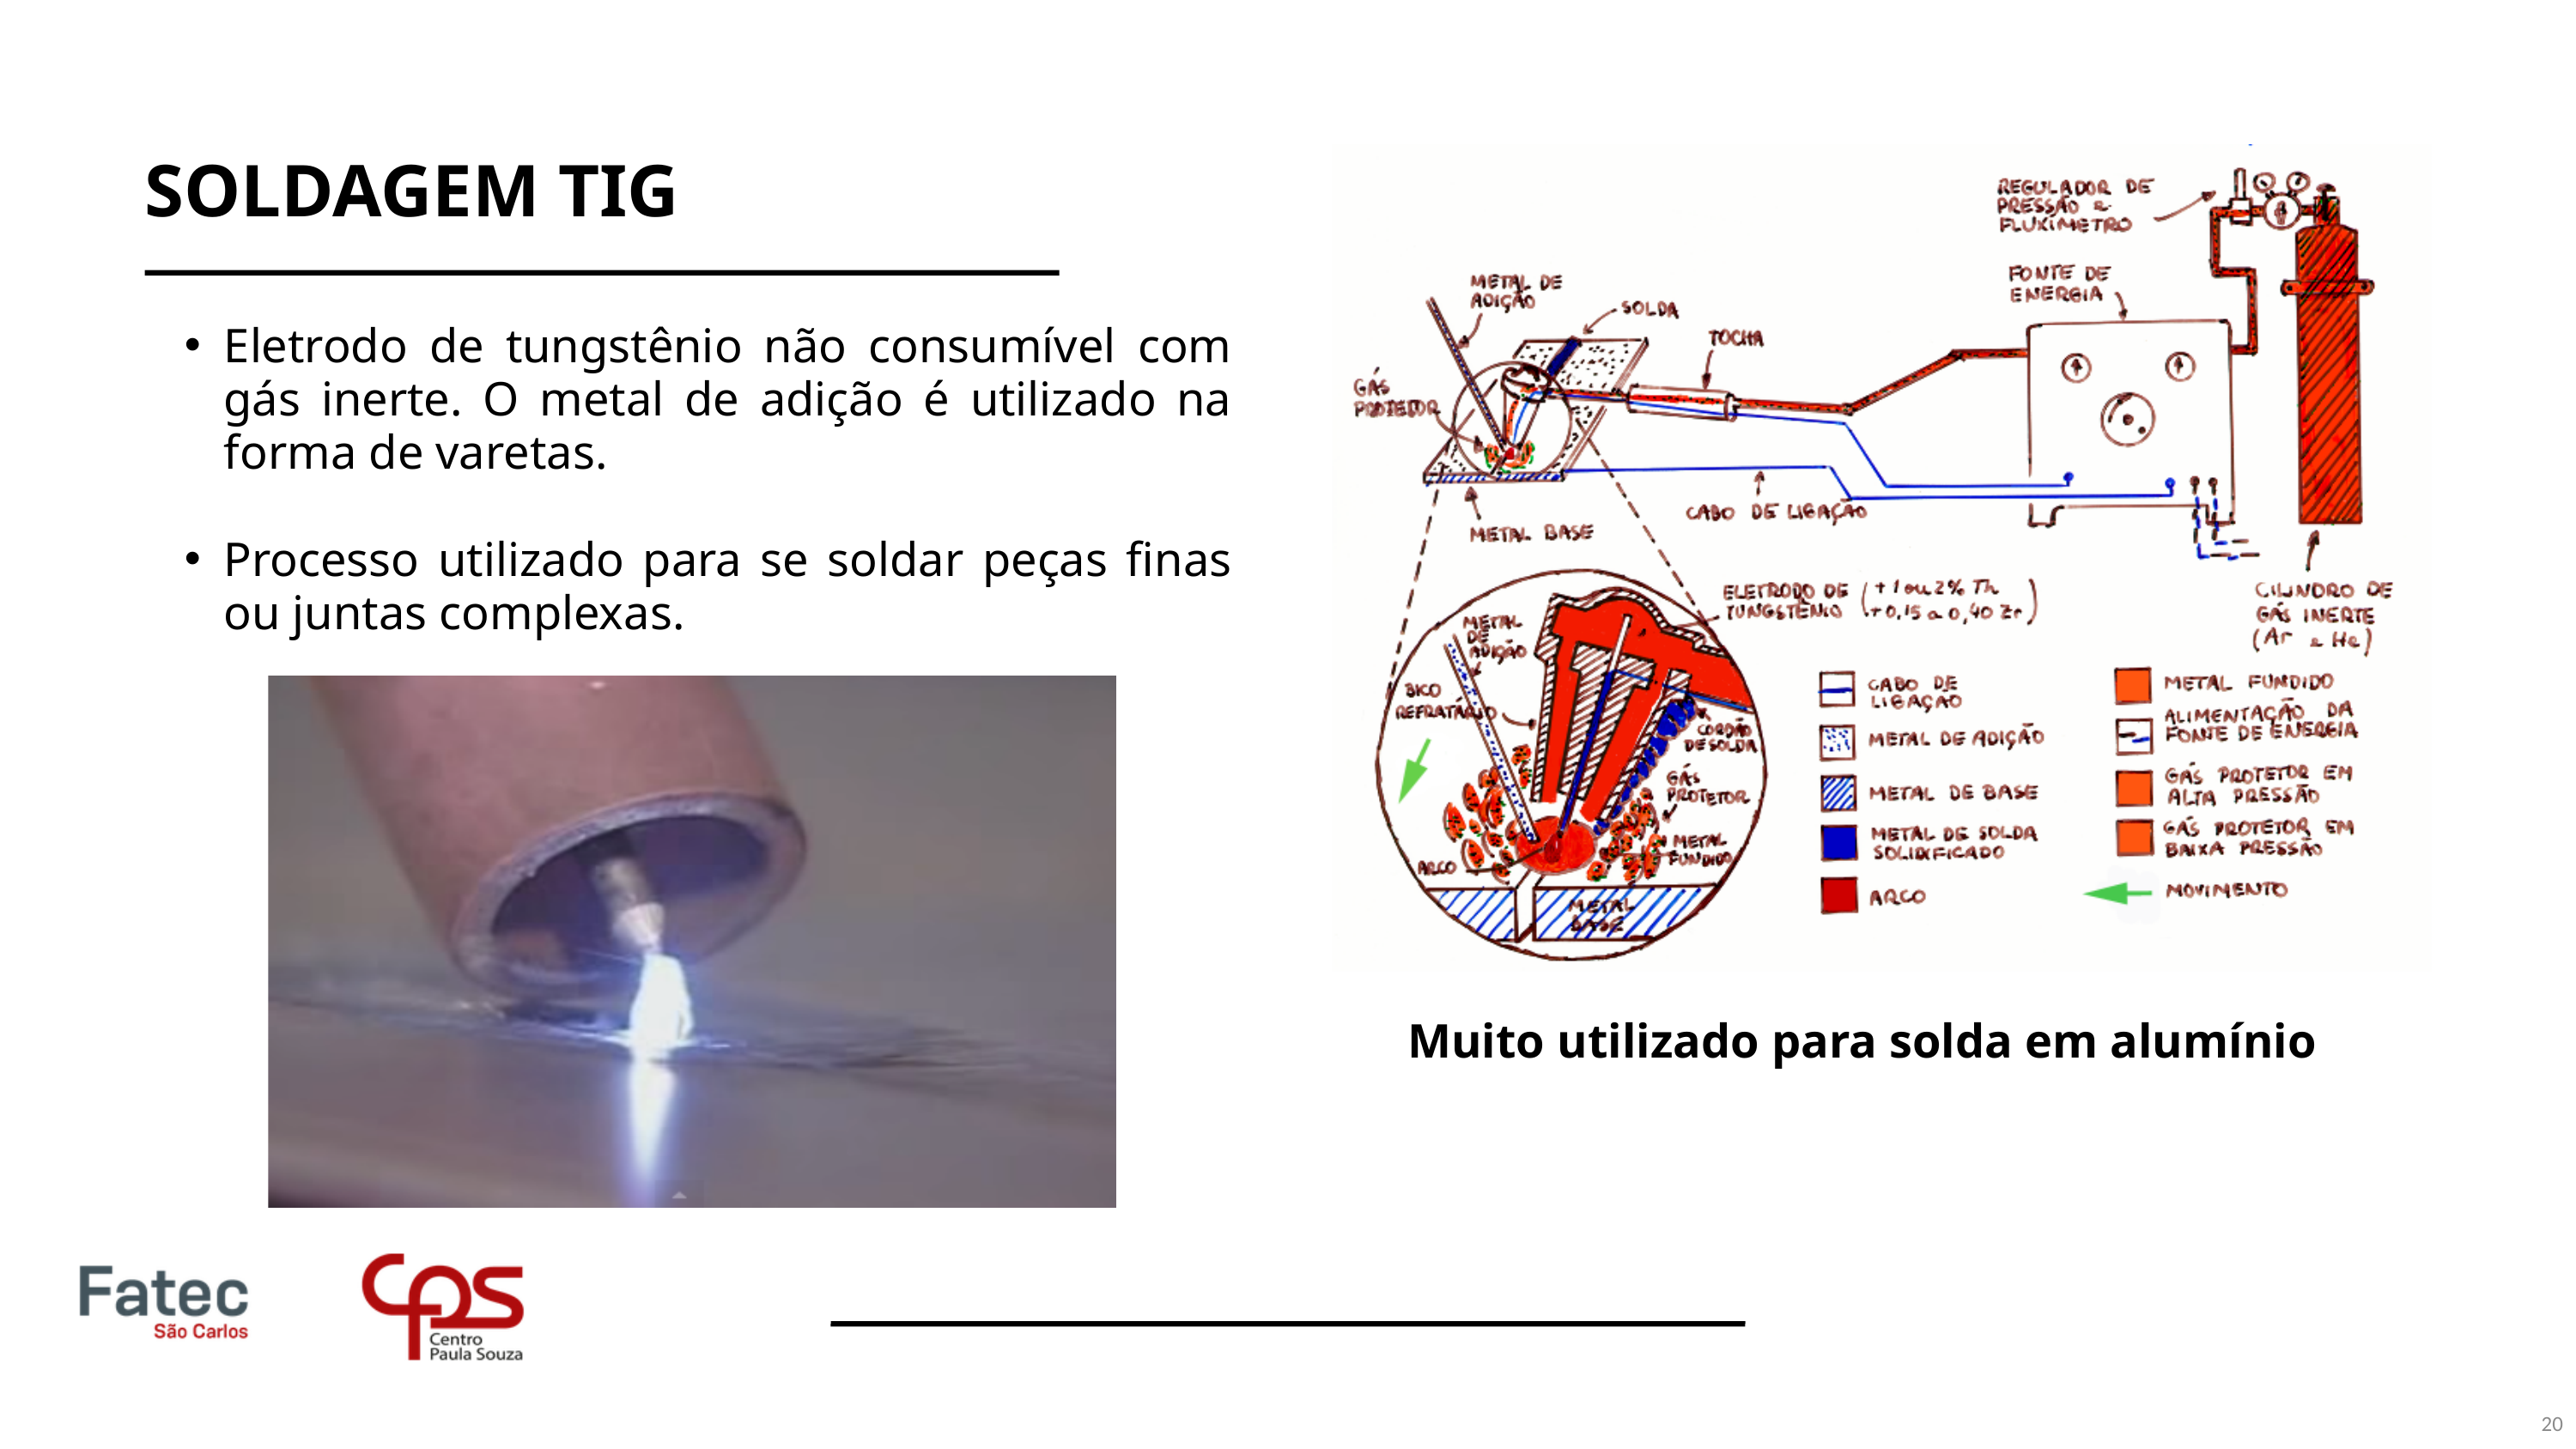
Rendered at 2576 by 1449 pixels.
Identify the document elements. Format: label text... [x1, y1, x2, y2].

picture [53, 1250, 562, 1366]
text_box Muito utilizado para solda em alumínio [1407, 1014, 2356, 1068]
text_box [268, 676, 1116, 1208]
slide_number 20 [2275, 1397, 2576, 1449]
text_box SOLDAGEM TIG [144, 149, 774, 232]
text_box [1332, 144, 2432, 972]
text_box Eletrodo de tungstênio não consumível com gás inerte. O metal de adição é utilizado na forma de varetas. Processo utilizado para se soldar peças finas ou juntas complexas. [144, 318, 1233, 640]
